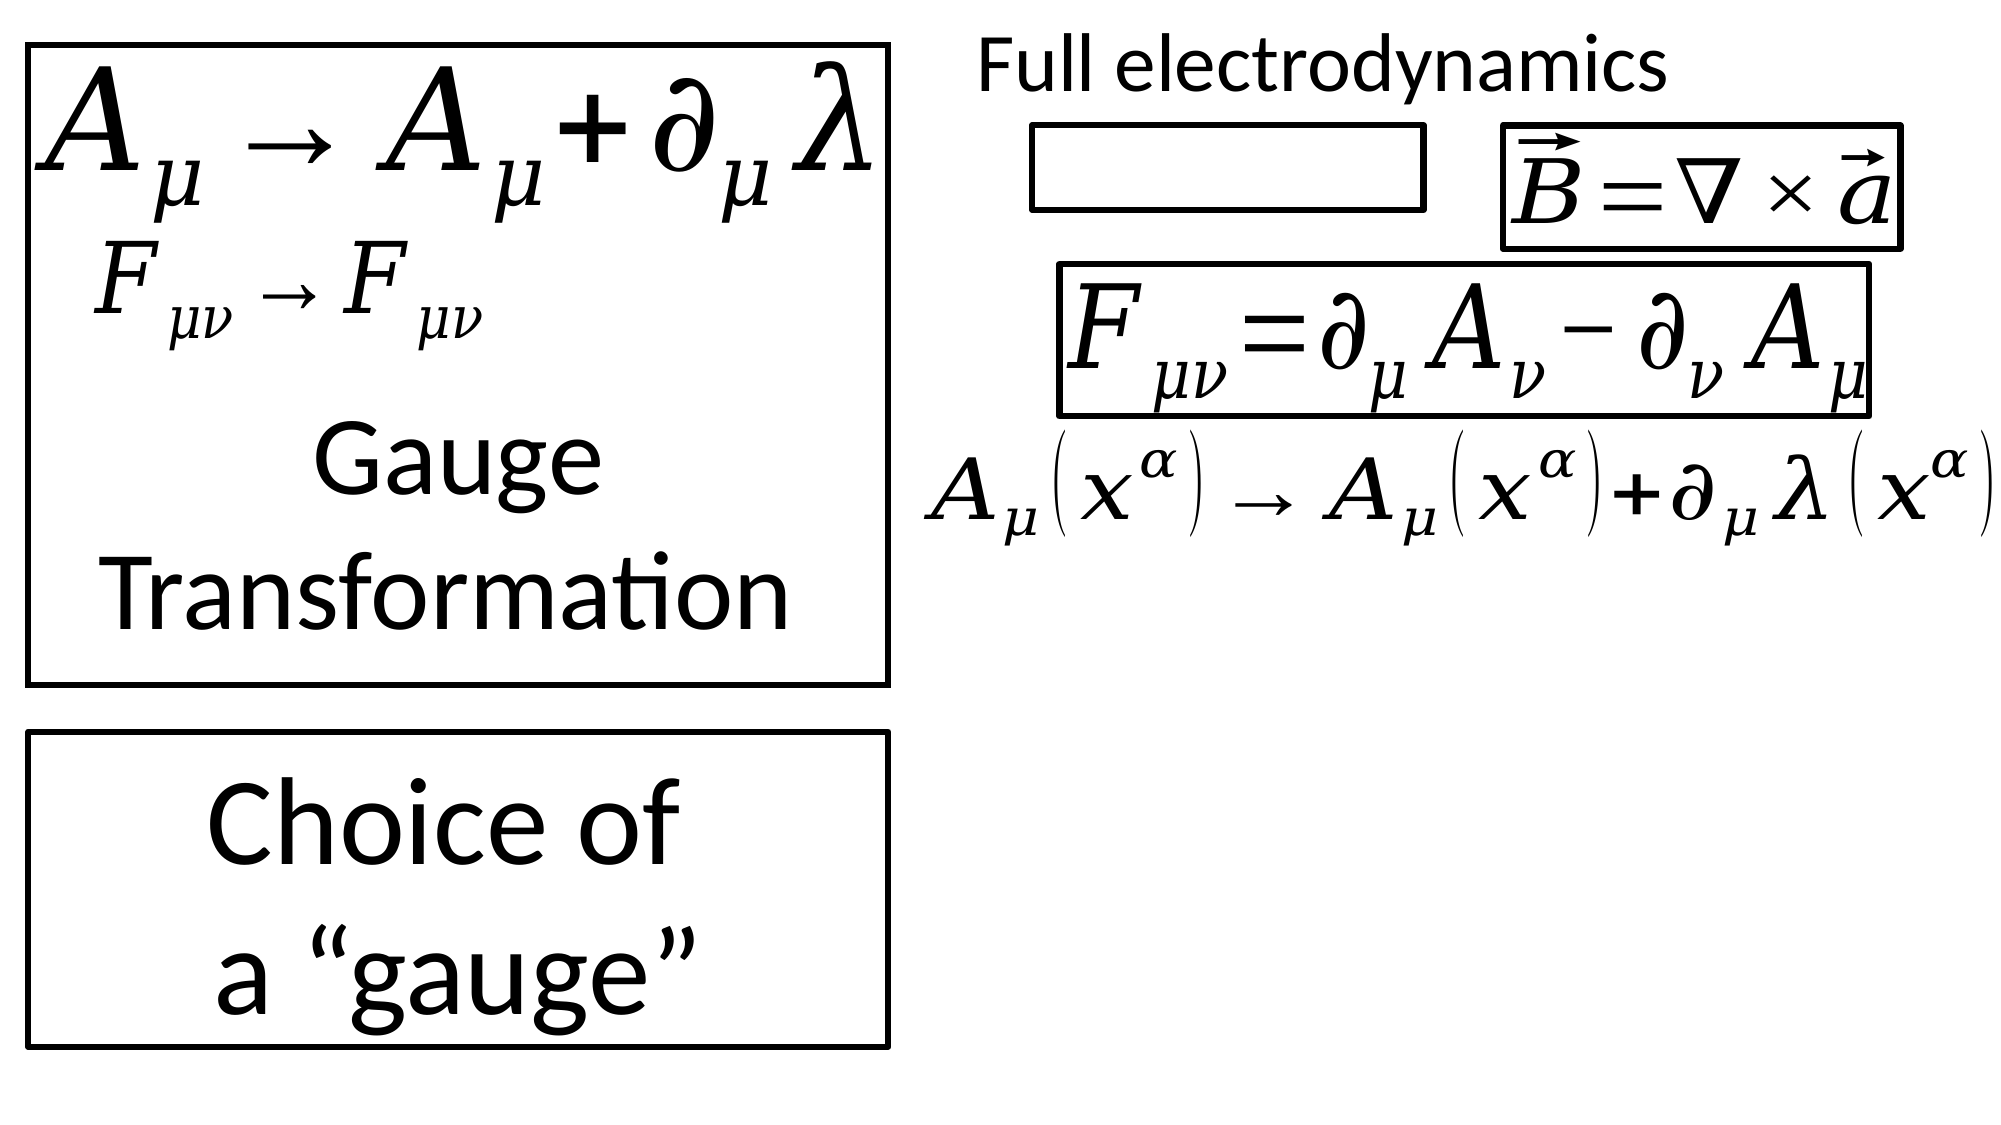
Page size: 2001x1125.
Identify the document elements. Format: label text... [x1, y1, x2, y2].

text_box Gauge Transformation [28, 374, 889, 659]
text_box Full electrodynamics [961, 0, 1702, 115]
text_box [27, 44, 889, 686]
